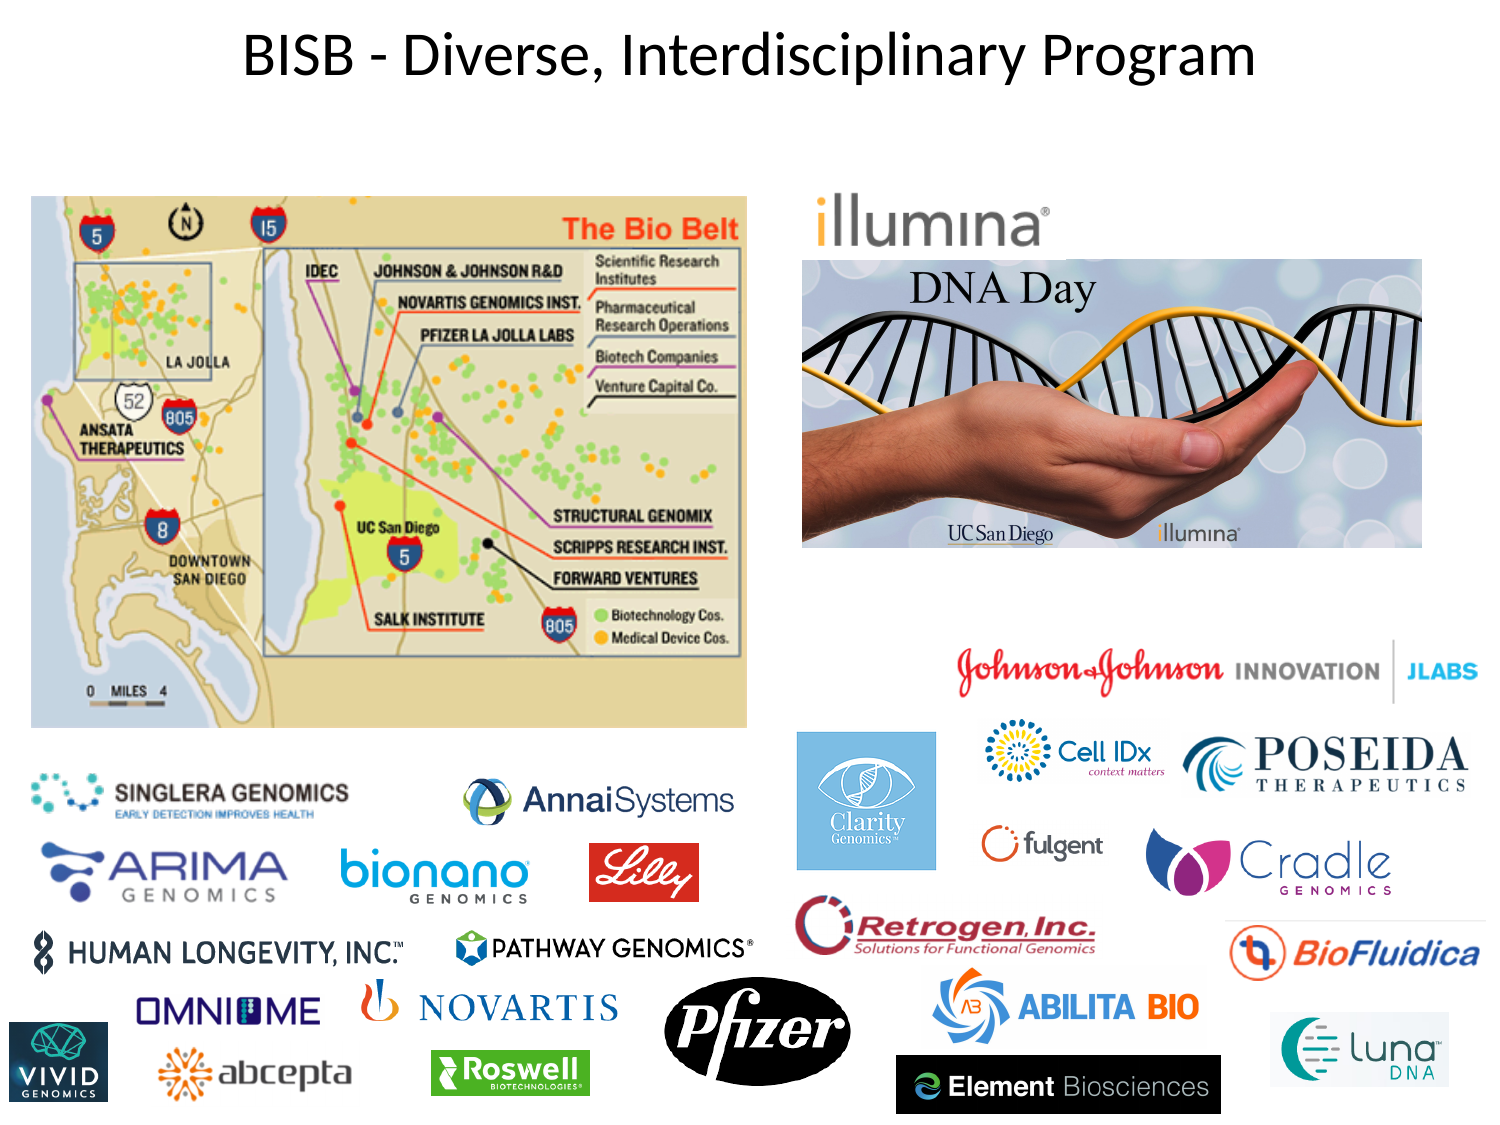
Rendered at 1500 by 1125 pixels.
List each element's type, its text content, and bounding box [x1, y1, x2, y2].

picture [19, 196, 1103, 1125]
picture [132, 994, 325, 1031]
picture [589, 843, 699, 902]
picture [151, 1041, 360, 1108]
picture [775, 718, 954, 879]
title BISB - Diverse, Interdisciplinary Program [0, 8, 1500, 93]
picture [431, 1050, 590, 1096]
picture [456, 769, 742, 835]
picture [794, 180, 1422, 549]
picture [896, 1055, 1222, 1114]
picture [1270, 1012, 1449, 1087]
picture [9, 1022, 109, 1102]
picture [1224, 919, 1486, 985]
picture [969, 820, 1109, 867]
picture [939, 627, 1486, 707]
picture [921, 965, 1207, 1050]
picture [1181, 732, 1471, 798]
picture [1137, 823, 1398, 903]
picture [977, 717, 1170, 784]
